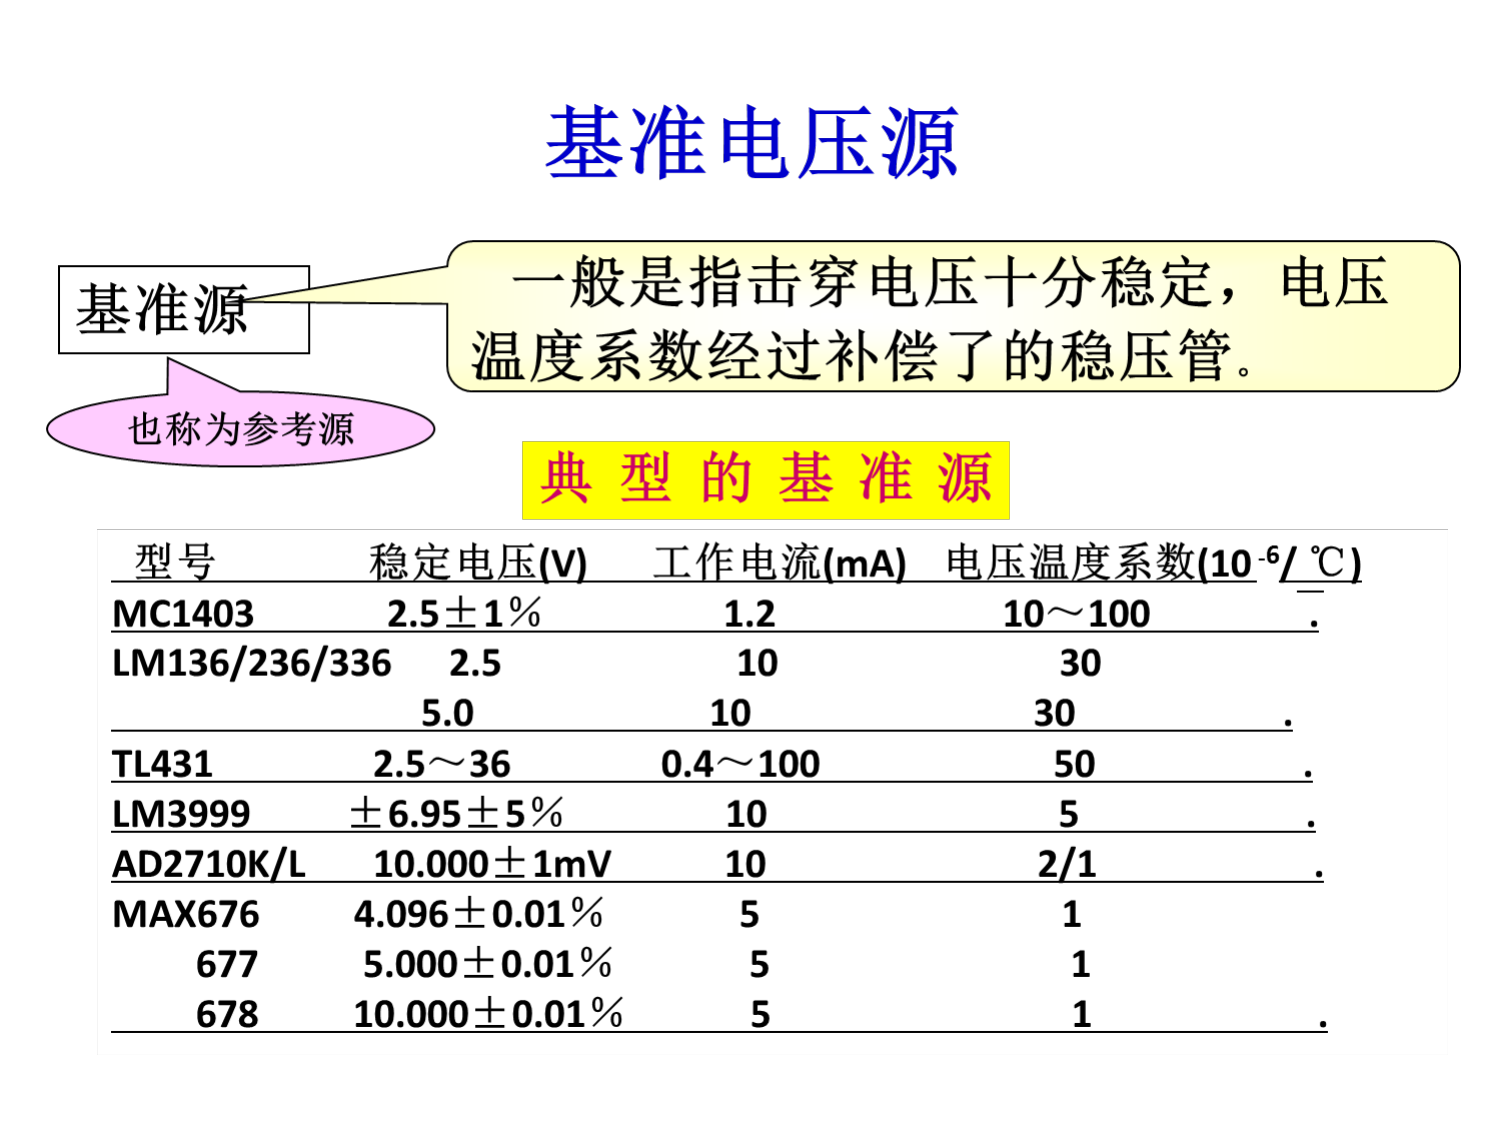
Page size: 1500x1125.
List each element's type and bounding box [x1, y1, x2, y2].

picture [39, 61, 1461, 1064]
